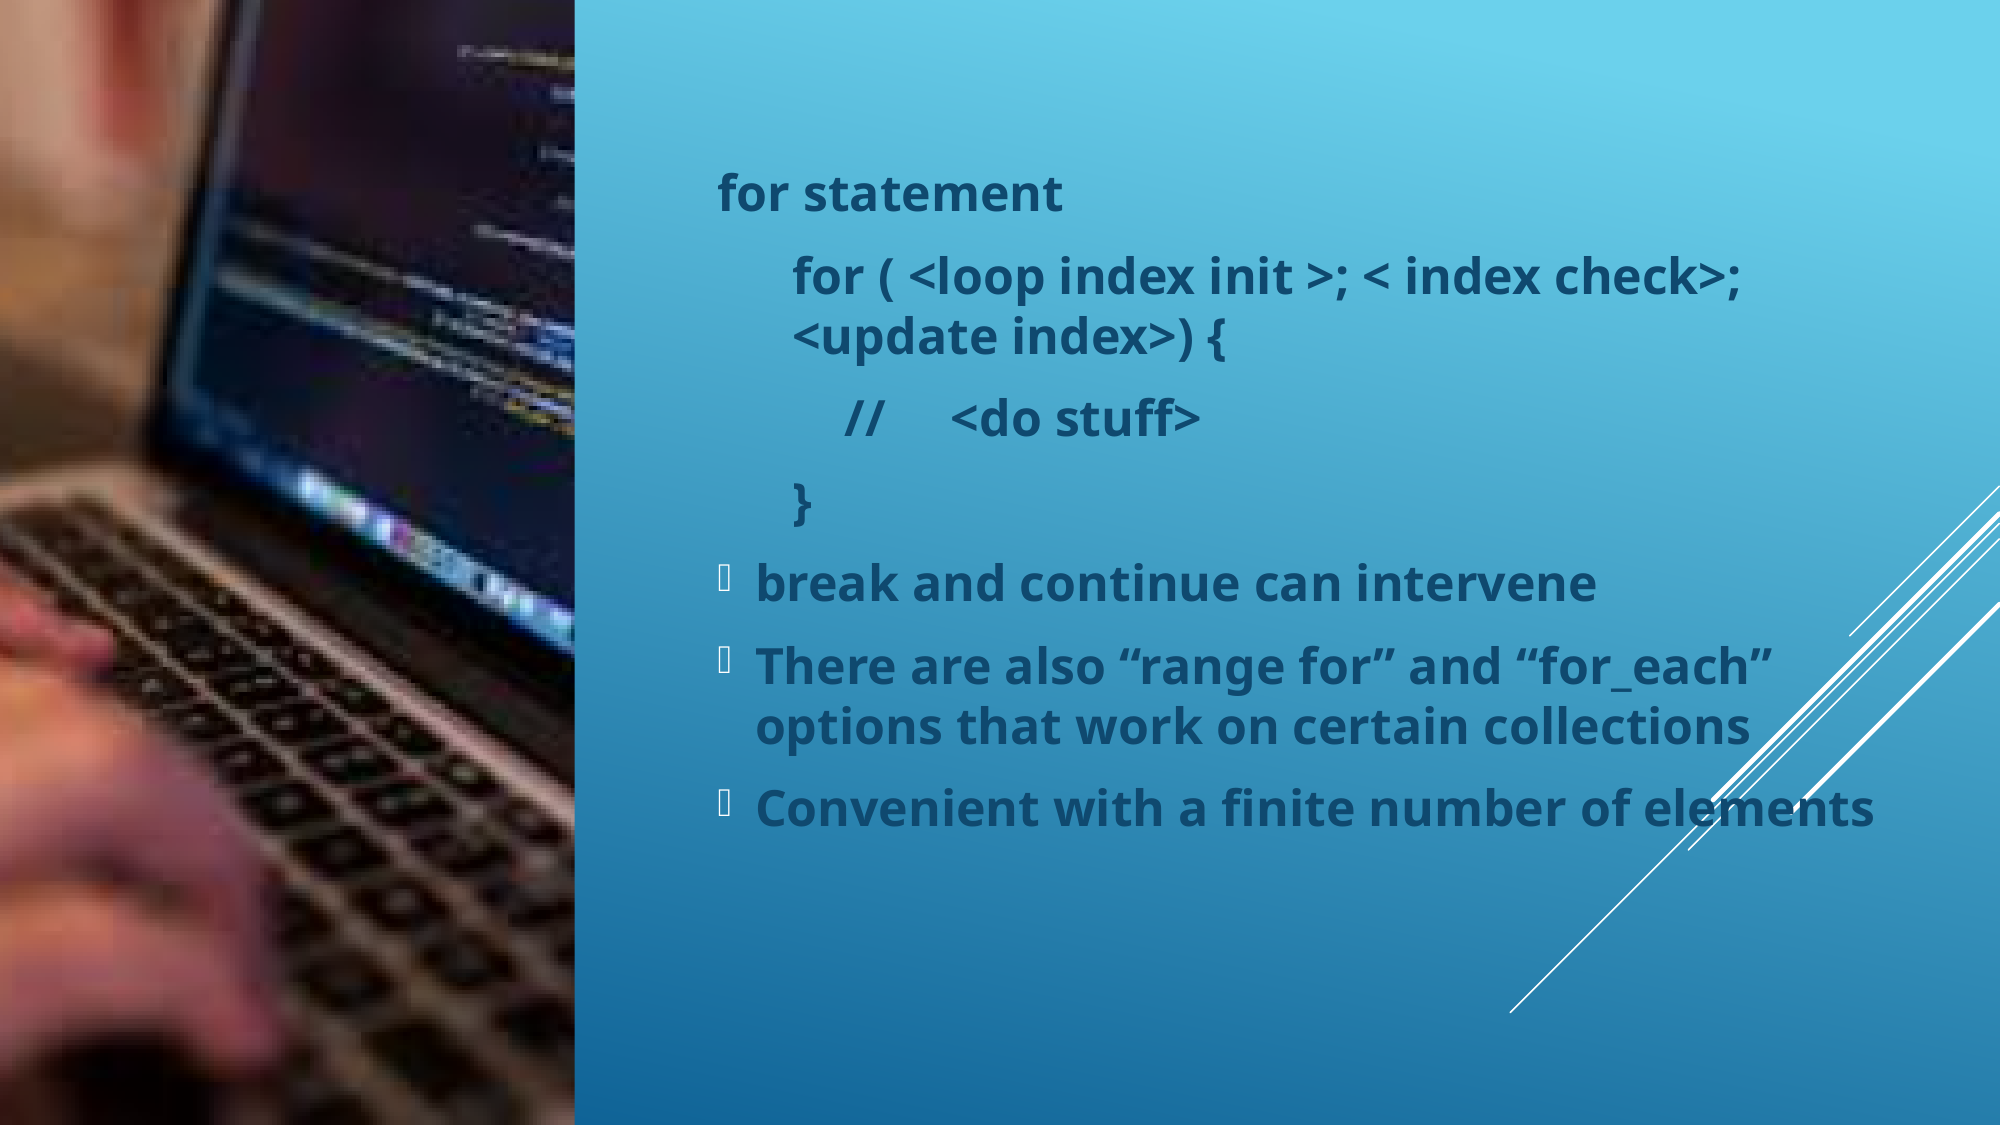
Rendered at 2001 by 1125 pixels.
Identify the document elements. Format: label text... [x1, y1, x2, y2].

list for statement for ( <loop index init >; < index check>; <update index>) { // <do stuff> } break and continue can intervene There are also “range for” and “for_each” options that work on certain collections Convenient with a finite number of elements [702, 51, 1895, 1019]
picture [0, 0, 575, 1125]
